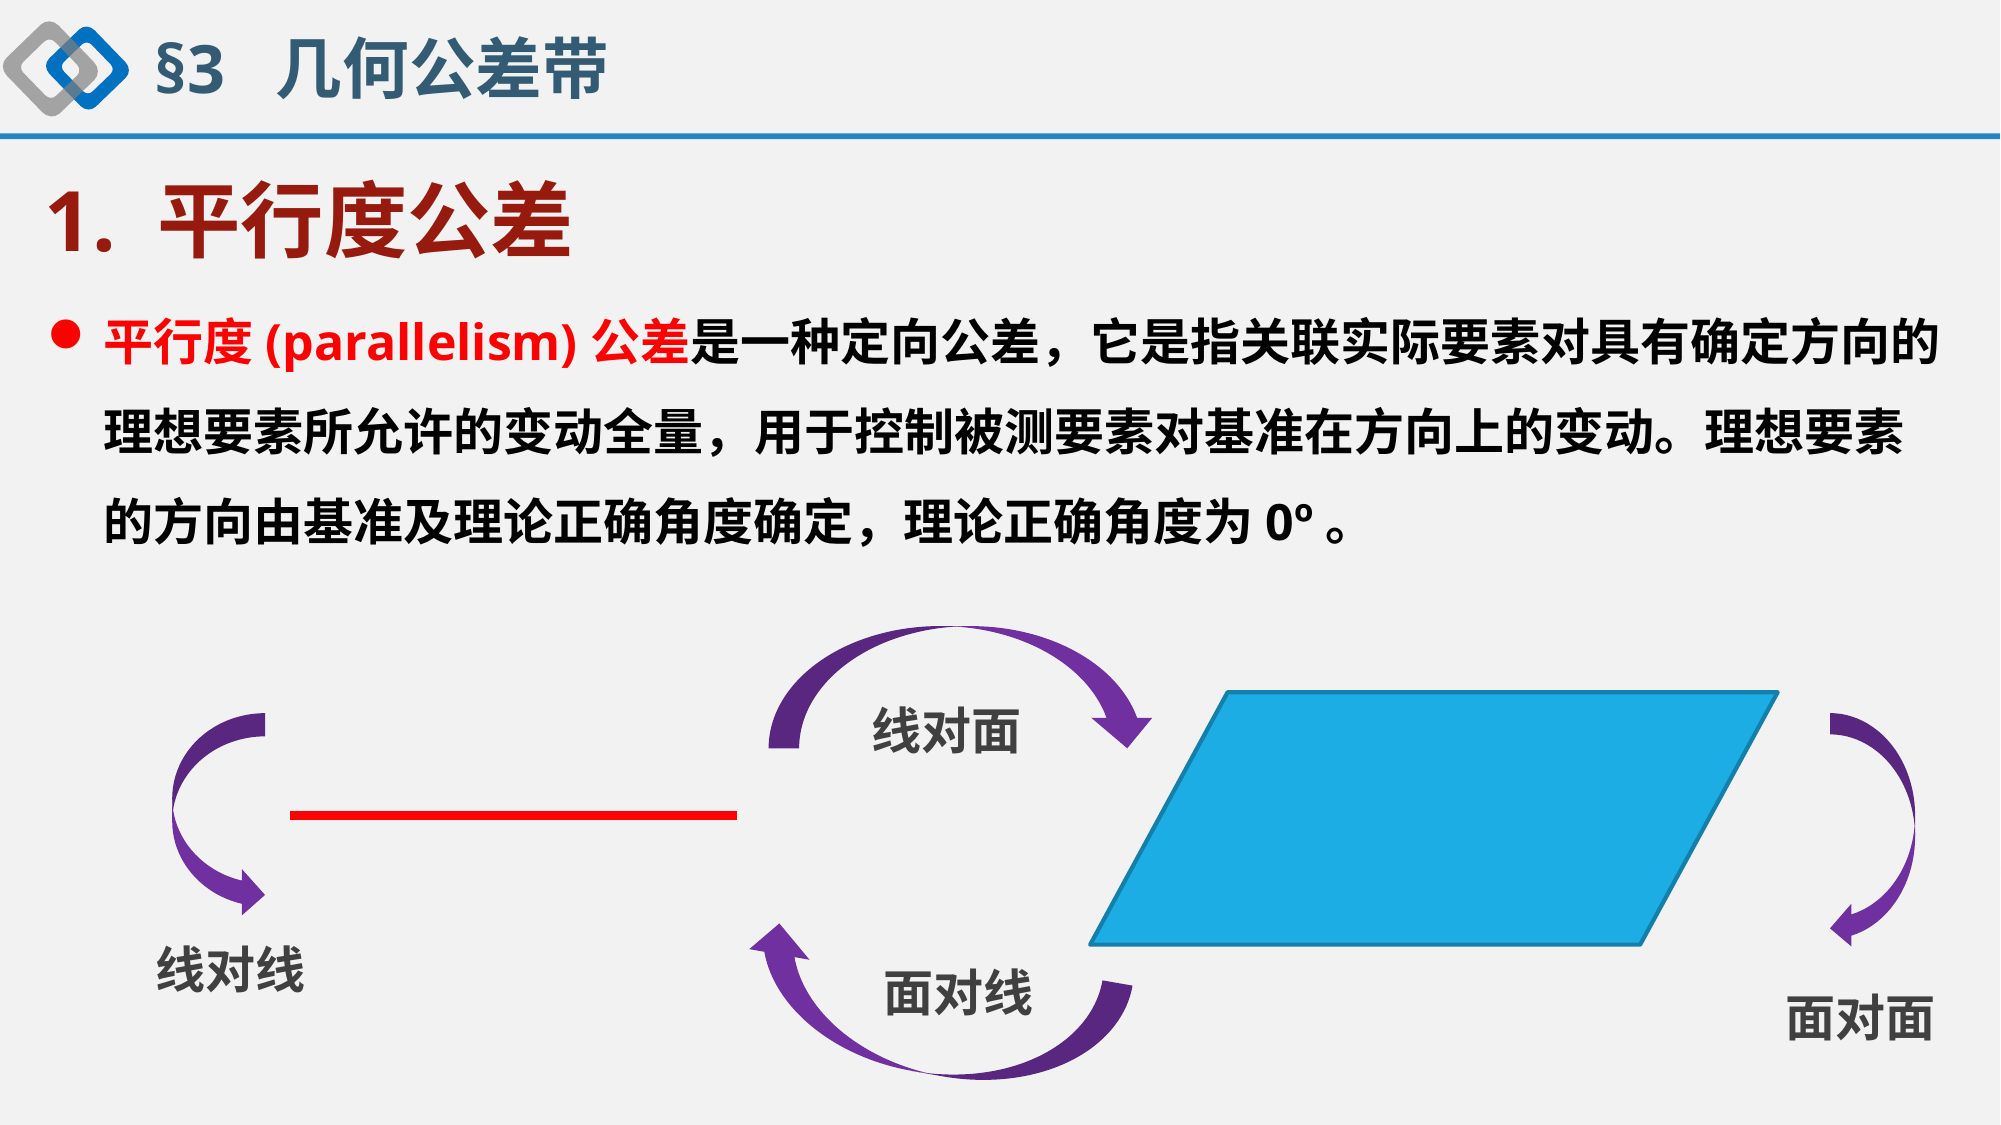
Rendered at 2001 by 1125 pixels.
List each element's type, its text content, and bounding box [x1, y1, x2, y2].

text_box 线对面 [857, 692, 1037, 767]
text_box §3 几何公差带 [139, 18, 1510, 115]
text_box [747, 921, 1135, 1082]
text_box [766, 623, 1155, 751]
text_box 面对线 [868, 953, 1049, 1029]
text_box 1. 平行度公差 平行度(parallelism)公差是一种定向公差，它是指关联实际要素对具有确定方向的理想要素所允许的变动全量，用于控制被测要素对基准在方向上的变动。理想要素的方向由基准及理论正确角度确定，理论正确角度为0º。 [29, 160, 1968, 1020]
text_box [1088, 690, 1780, 947]
text_box [1827, 710, 1918, 949]
text_box [170, 710, 268, 918]
text_box 面对面 [1770, 979, 1950, 1054]
text_box 线对线 [140, 931, 321, 1006]
